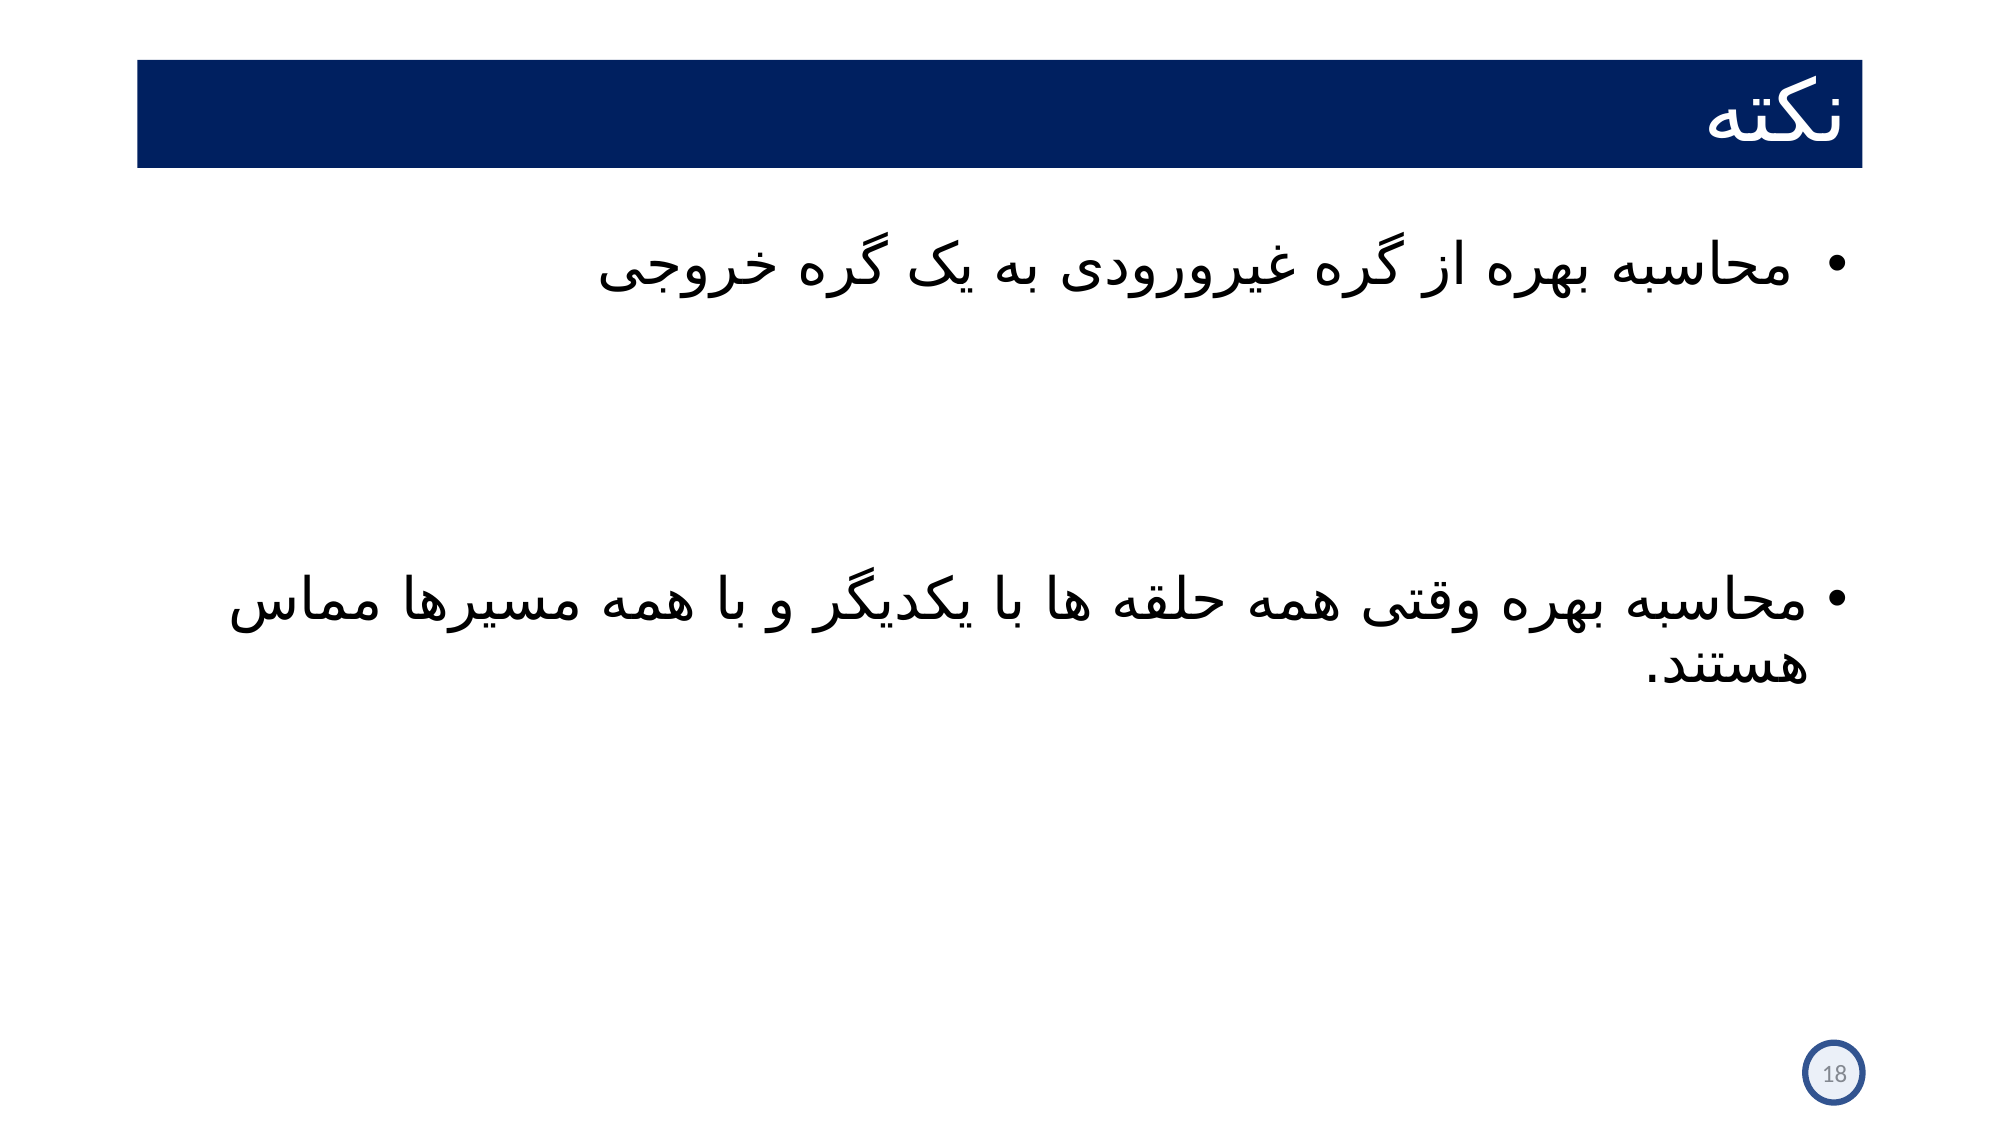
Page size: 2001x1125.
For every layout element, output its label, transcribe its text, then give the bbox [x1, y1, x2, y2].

title نکته [137, 59, 1863, 168]
list محاسبه بهره از گره غیرورودی به یک گره خروجی محاسبه بهره وقتی همه حلقه ها با یکدیگر و با همه مسیرها مماس هستند. [56, 226, 1863, 1103]
